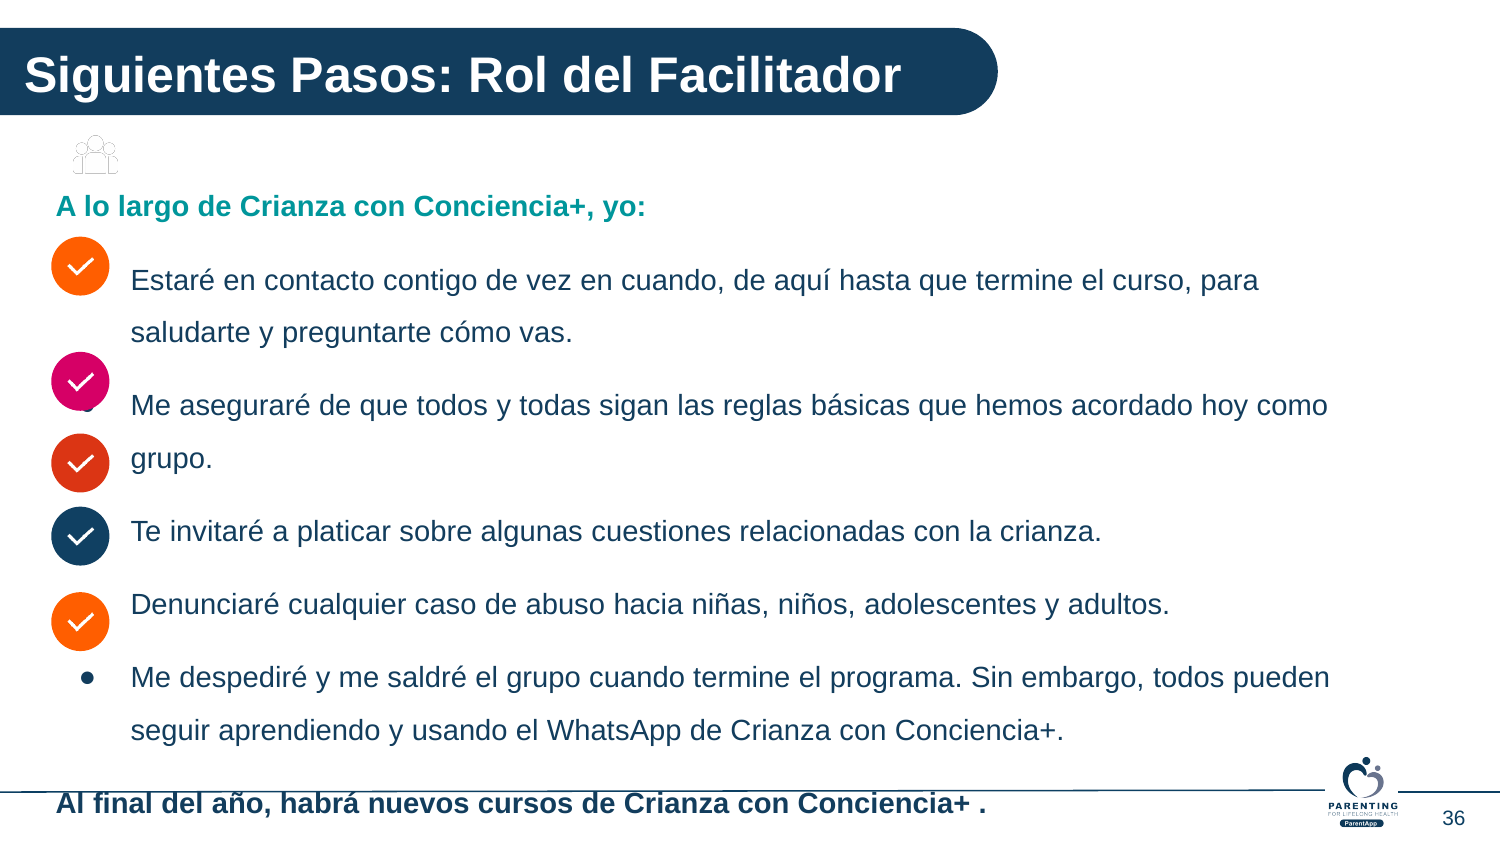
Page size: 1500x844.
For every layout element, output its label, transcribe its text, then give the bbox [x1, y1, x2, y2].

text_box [50, 433, 110, 493]
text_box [50, 351, 110, 411]
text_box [50, 591, 110, 652]
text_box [50, 506, 110, 566]
text_box Siguientes Pasos: Rol del Facilitador [9, 35, 1182, 111]
picture [1328, 756, 1398, 828]
text_box [0, 27, 978, 116]
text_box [50, 236, 110, 296]
text_box A lo largo de Crianza con Conciencia+, yo: Estaré en contacto contigo de vez en cuando, de aquí hasta que termine el curso, para saludarte y preguntarte cómo vas. Me aseguraré de que todos y todas sigan las reglas básicas que hemos acordado hoy como grupo. Te invitaré a platicar sobre algunas cuestiones relacionadas con la crianza. Denunciaré cualquier caso de abuso hacia niñas, niños, adolescentes y adultos. Me despediré y me saldré el grupo cuando termine el programa. Sin embargo, todos pueden seguir aprendiendo y usando el WhatsApp de Crianza con Conciencia+. Al final del año, habrá nuevos cursos de Crianza con Conciencia+ . [40, 162, 1368, 827]
picture [73, 131, 119, 177]
